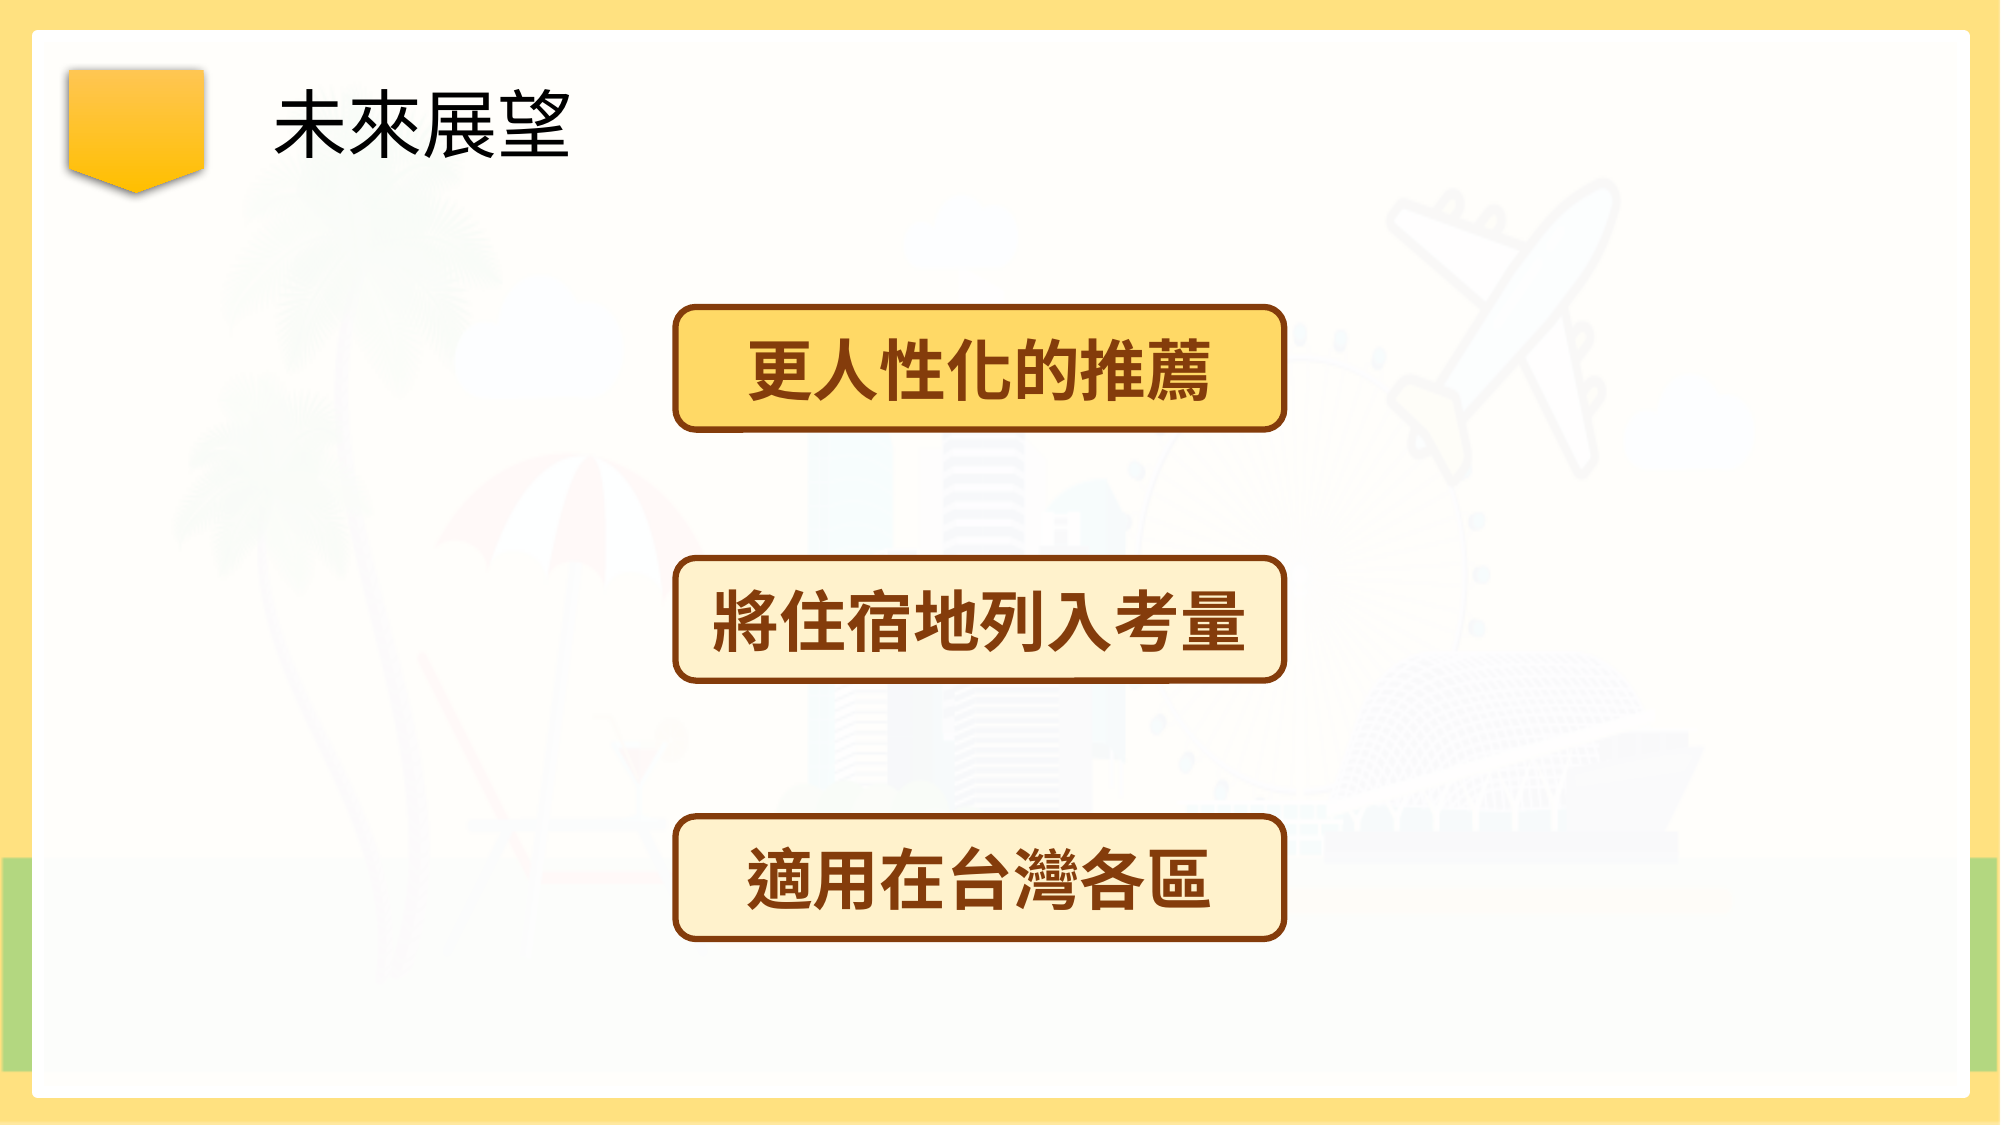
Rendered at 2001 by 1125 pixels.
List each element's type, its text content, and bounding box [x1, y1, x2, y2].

text_box 更人性化的推薦 [674, 306, 1285, 431]
text_box 未來展望 [257, 68, 1983, 189]
text_box 適用在台灣各區 [674, 815, 1285, 940]
picture [0, 0, 2001, 1125]
text_box 將住宿地列入考量 [674, 557, 1285, 682]
